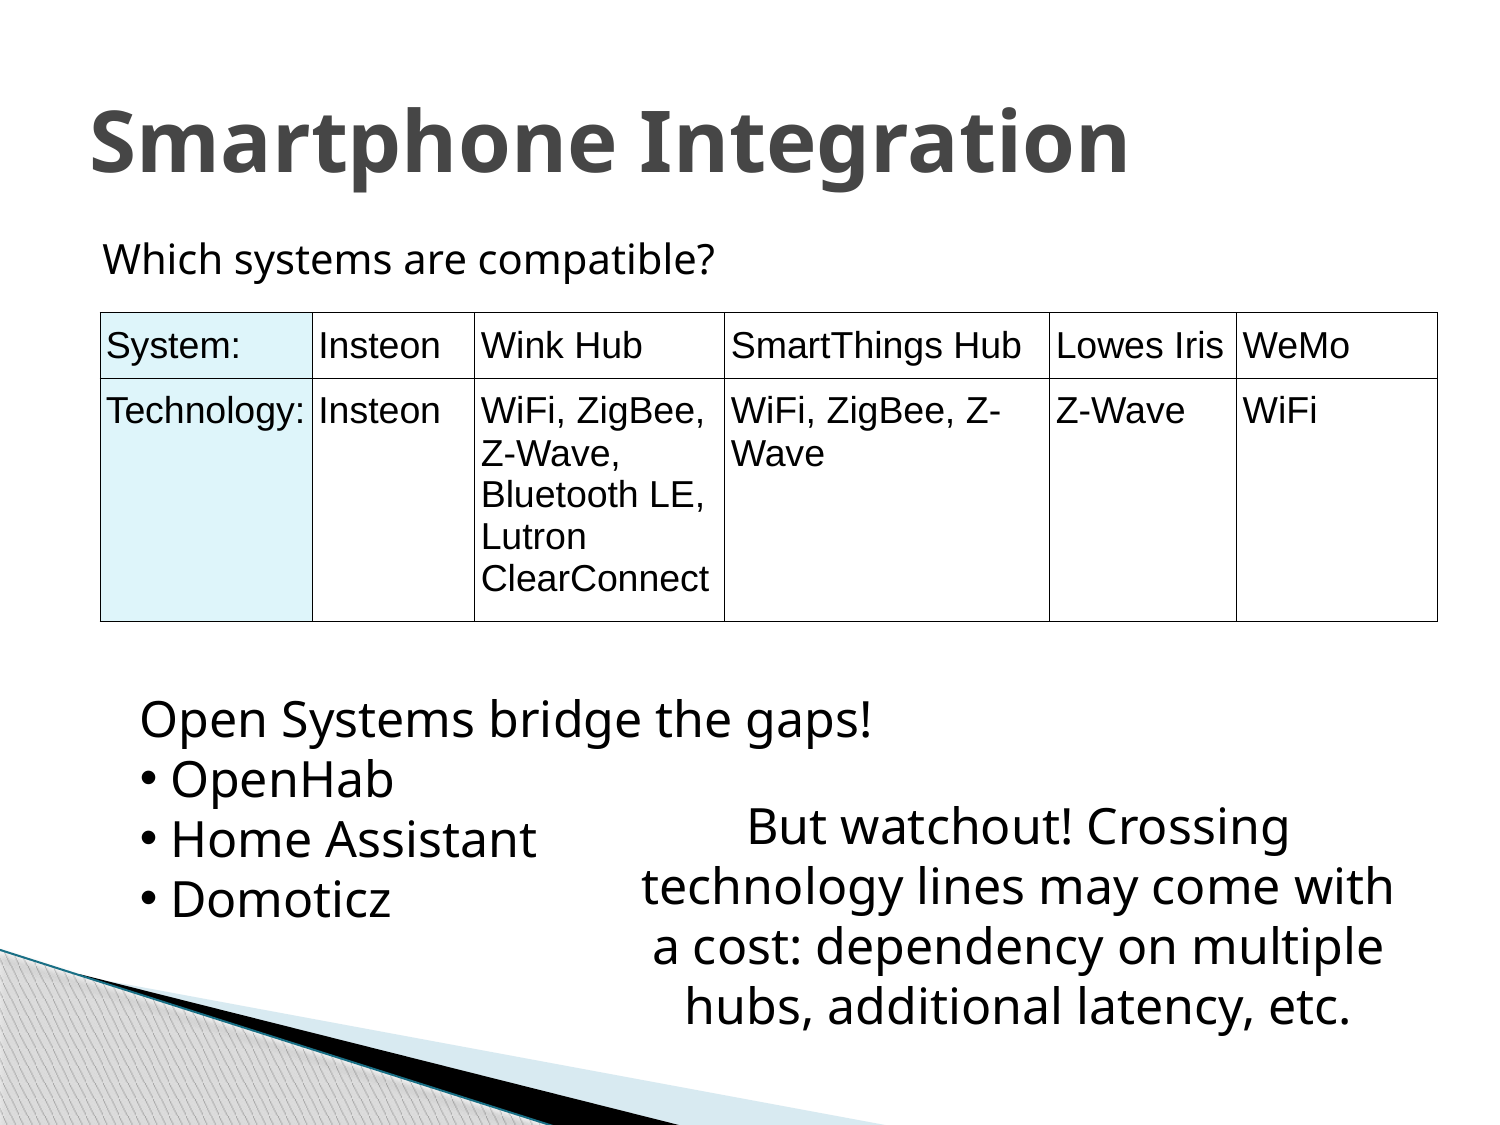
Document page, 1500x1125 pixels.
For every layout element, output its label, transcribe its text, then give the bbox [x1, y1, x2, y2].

table_header System: [101, 313, 312, 378]
table_header Lowes Iris [1050, 313, 1236, 378]
table_cell WiFi, ZigBee, Z-Wave, Bluetooth LE, Lutron ClearConnect [475, 379, 724, 621]
text_box Which systems are compatible? [87, 224, 1175, 290]
text_box But watchout! Crossing technology lines may come with a cost: dependency on multiple hubs, additional latency, etc. [612, 787, 1425, 1043]
table_cell Insteon [313, 379, 474, 621]
text_box Open Systems bridge the gaps! OpenHab Home Assistant Domoticz [125, 649, 1438, 935]
table_cell Z-Wave [1050, 379, 1236, 621]
table_cell WiFi [1237, 379, 1437, 621]
table_cell WiFi, ZigBee, Z-Wave [725, 379, 1049, 621]
table_header SmartThings Hub [725, 313, 1049, 378]
list [75, 243, 1425, 986]
table_header WeMo [1237, 313, 1437, 378]
table_header Wink Hub [475, 313, 724, 378]
table_cell Technology: [101, 379, 312, 621]
title Smartphone Integration [75, 45, 1425, 233]
table_header Insteon [313, 313, 474, 378]
